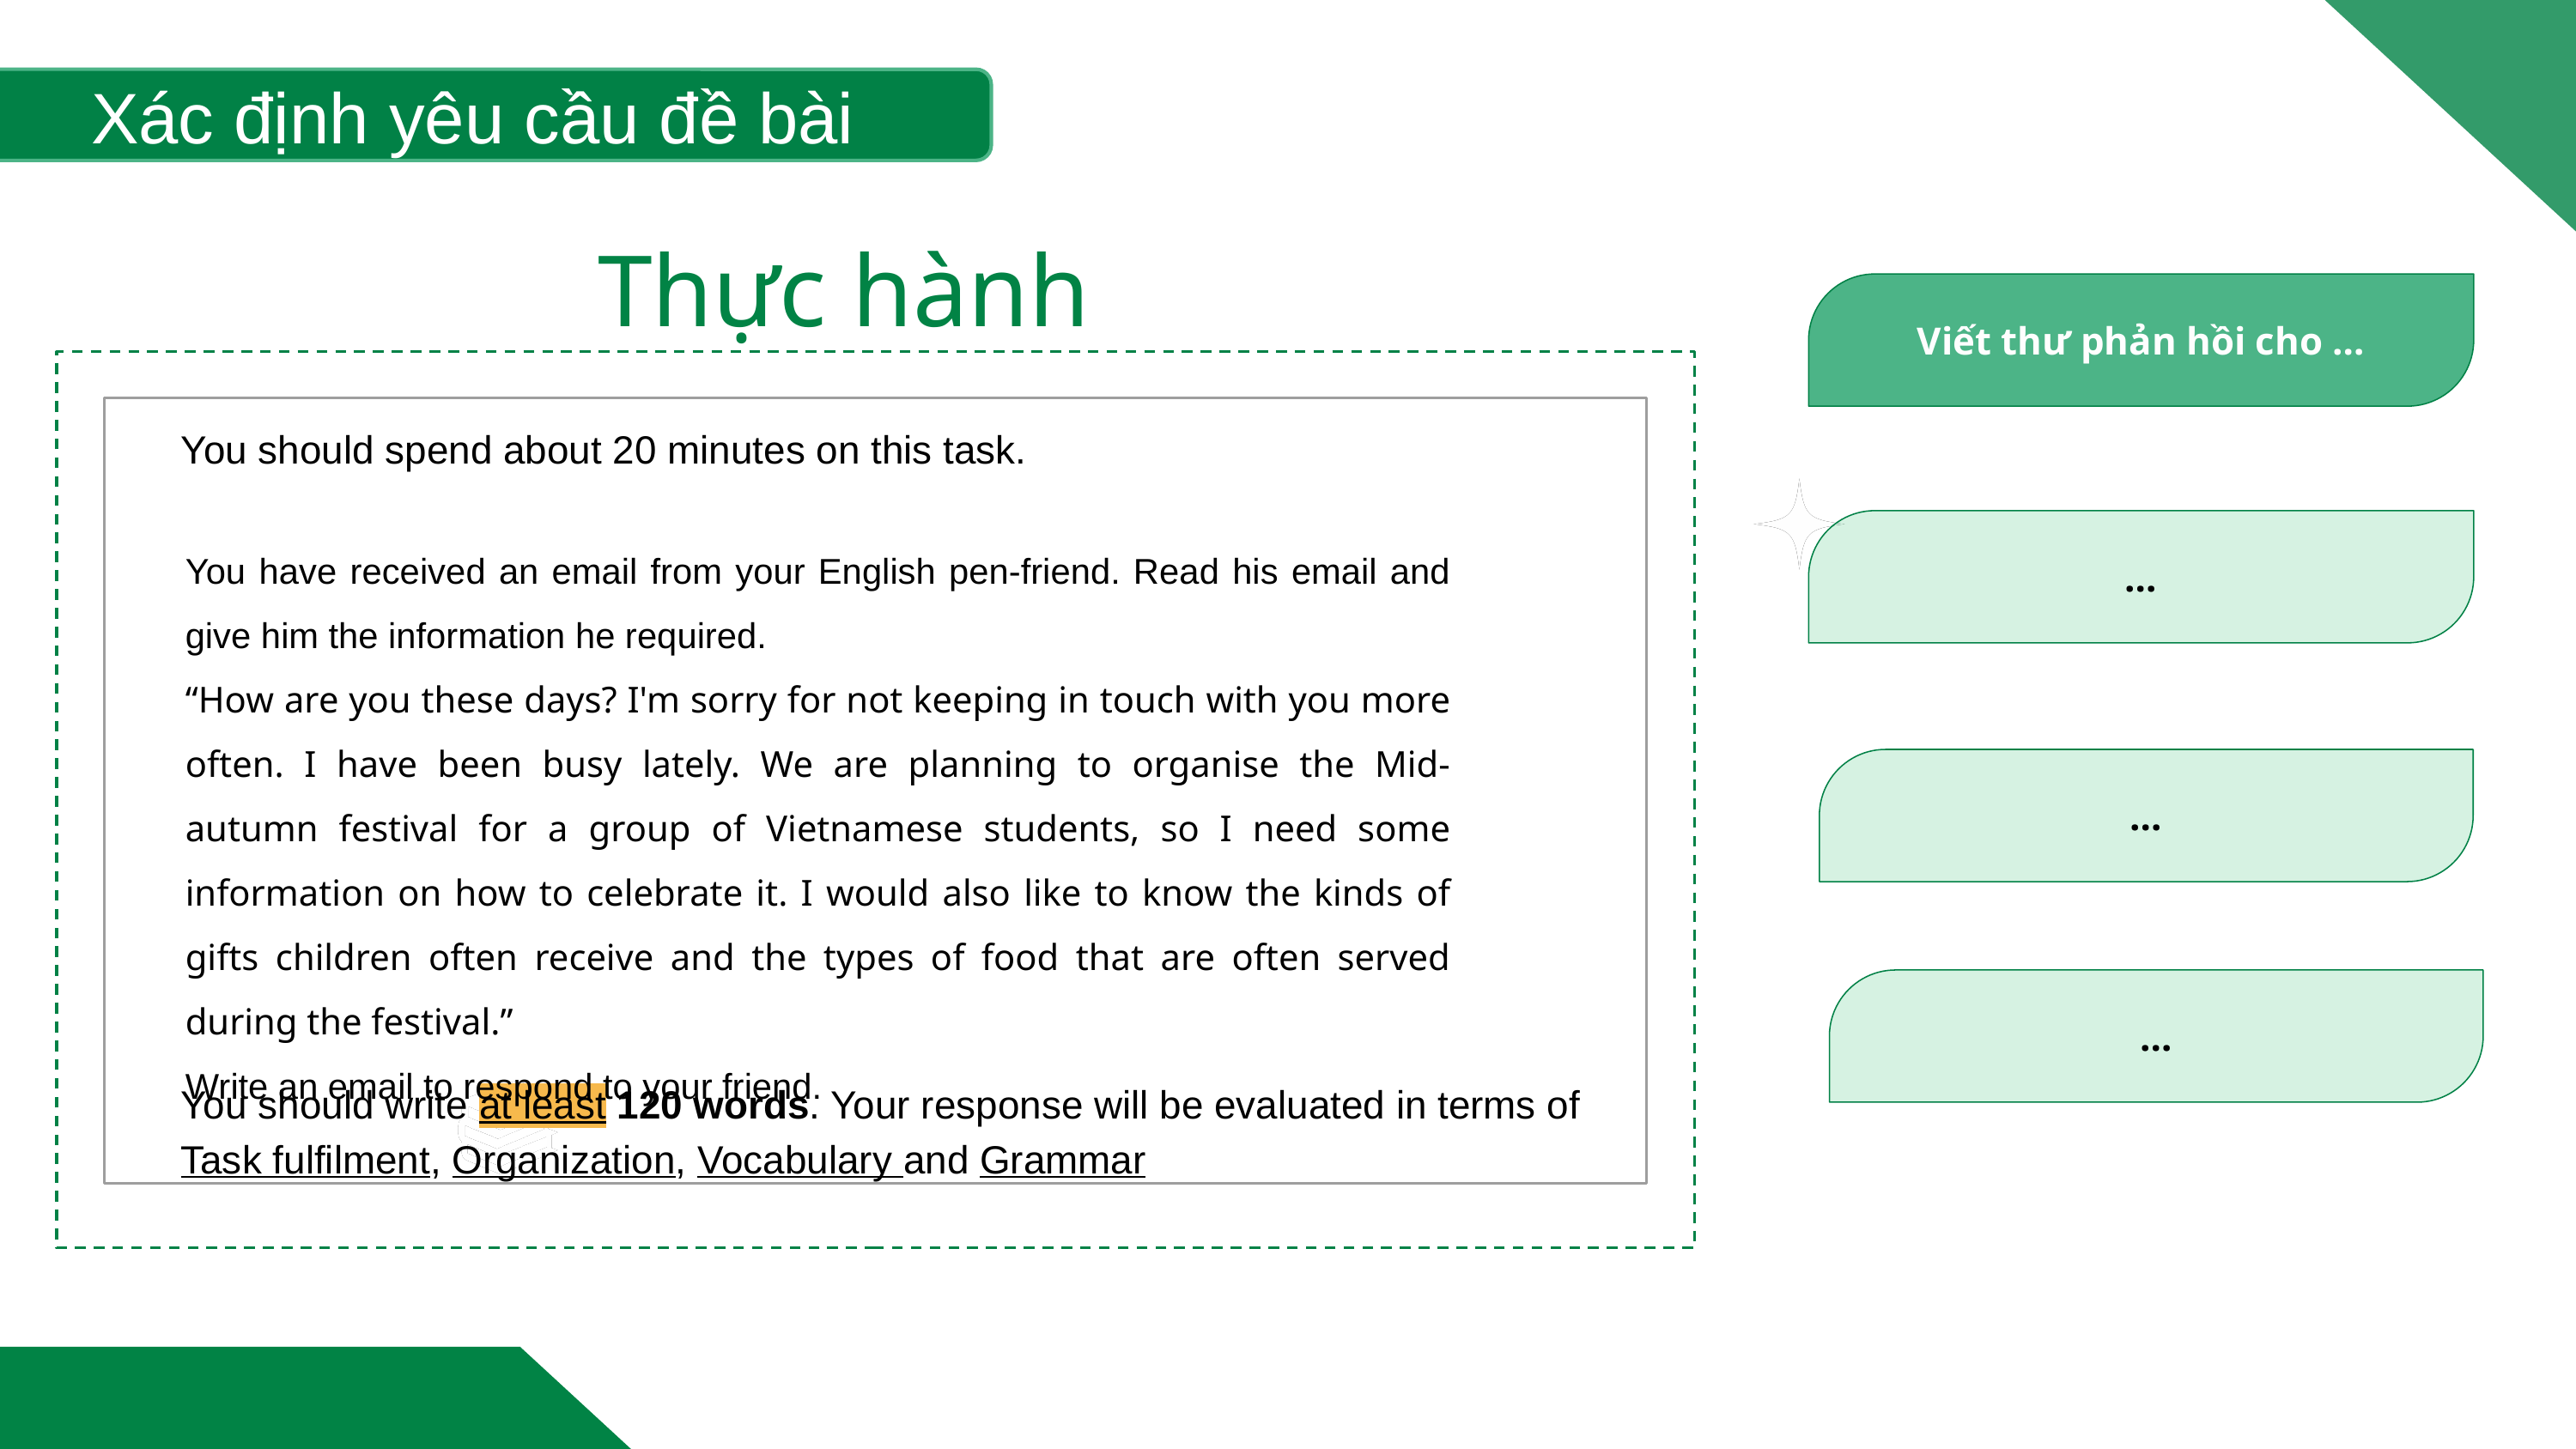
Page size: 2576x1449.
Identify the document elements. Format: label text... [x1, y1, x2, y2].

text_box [0, 1306, 738, 1449]
text_box Viết thư phản hồi cho … [1808, 274, 2233, 407]
text_box … [1808, 510, 2474, 643]
text_box … [1819, 749, 2474, 882]
text_box … [1829, 969, 2483, 1102]
text_box [1753, 478, 1845, 570]
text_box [2238, 0, 2576, 521]
text_box Thực hành [470, 206, 1218, 347]
text_box [104, 397, 1647, 1184]
text_box Xác định yêu cầu đề bài [0, 69, 992, 161]
text_box [56, 351, 1695, 1248]
